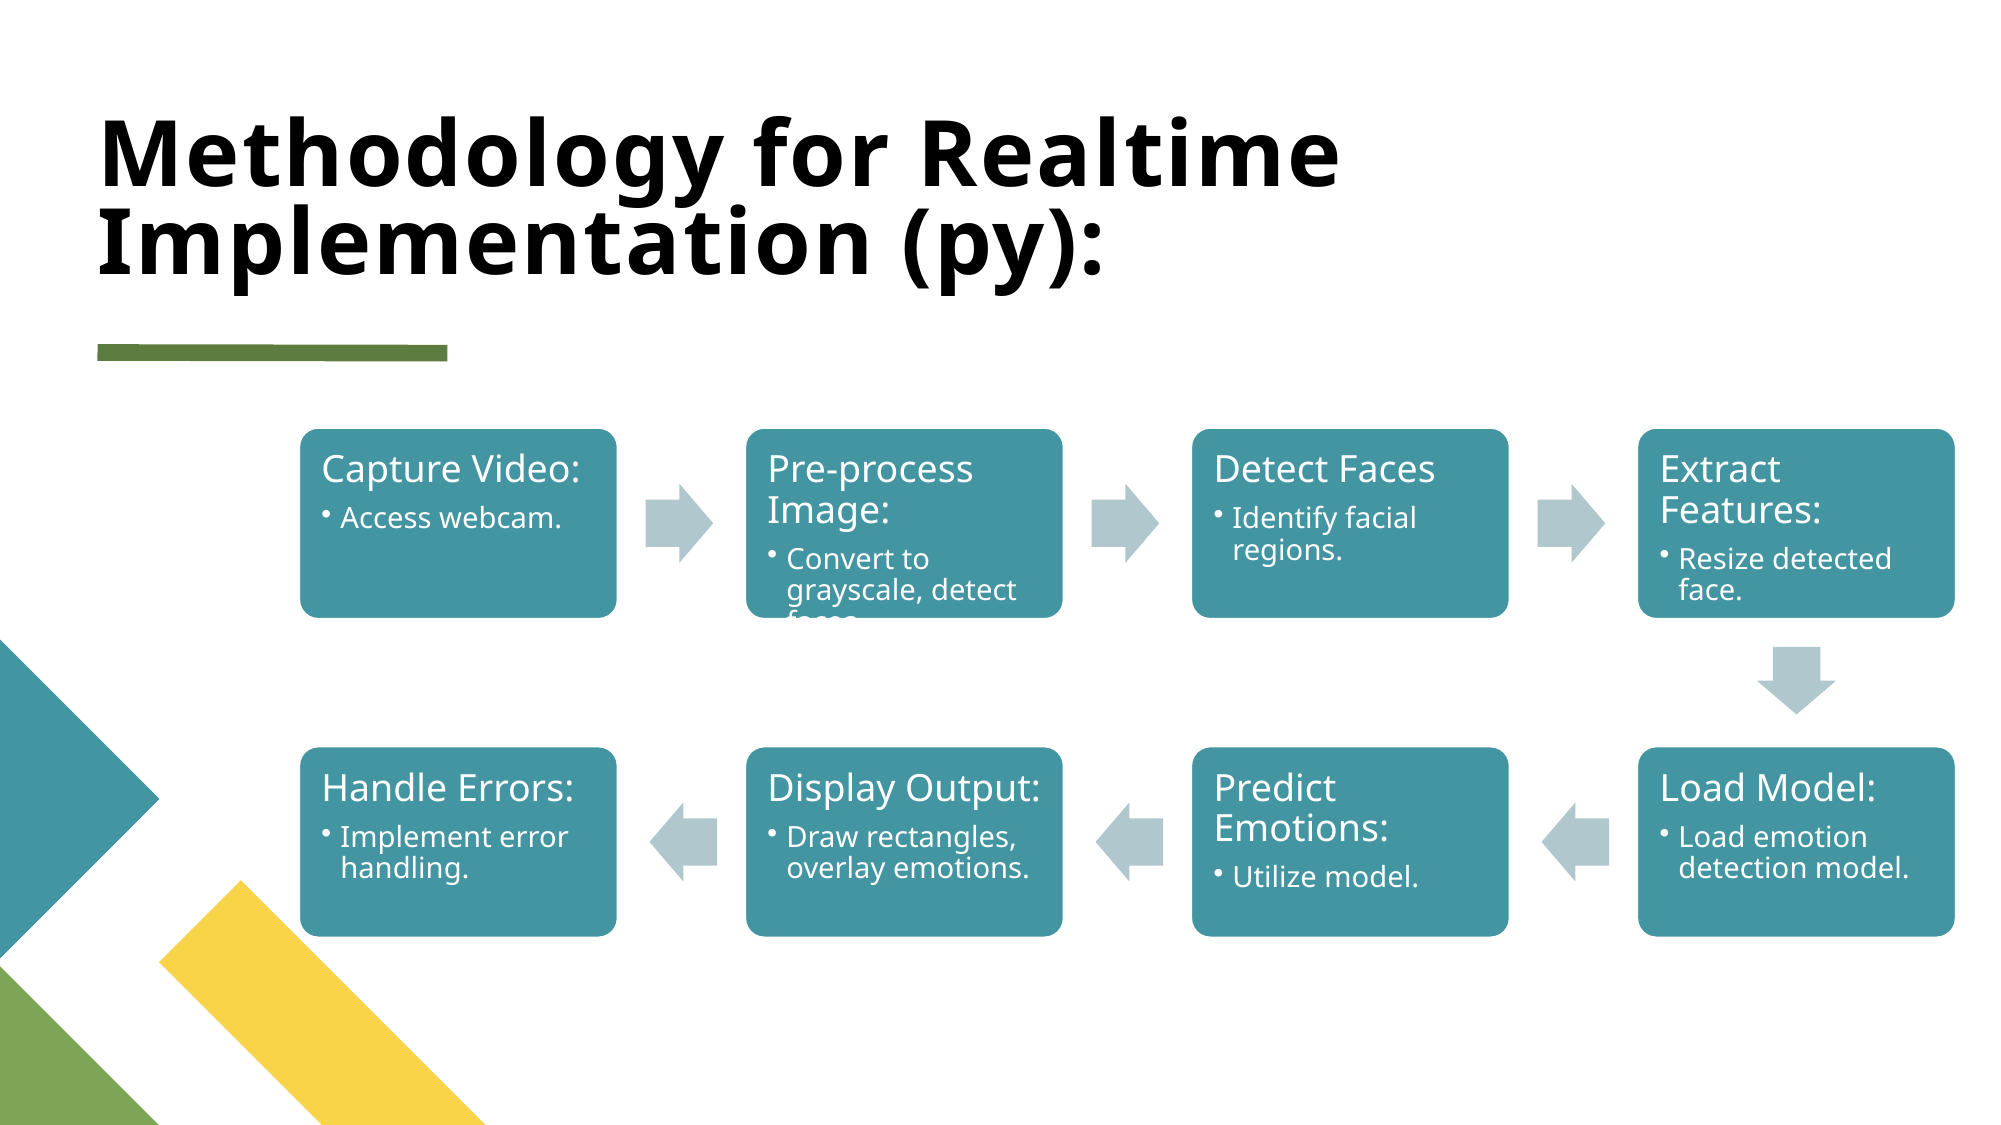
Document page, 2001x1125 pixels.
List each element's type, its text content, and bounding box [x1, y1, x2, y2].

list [298, 292, 1957, 1073]
title Methodology for Realtime Implementation (py): [97, 16, 1882, 293]
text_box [0, 639, 486, 1125]
